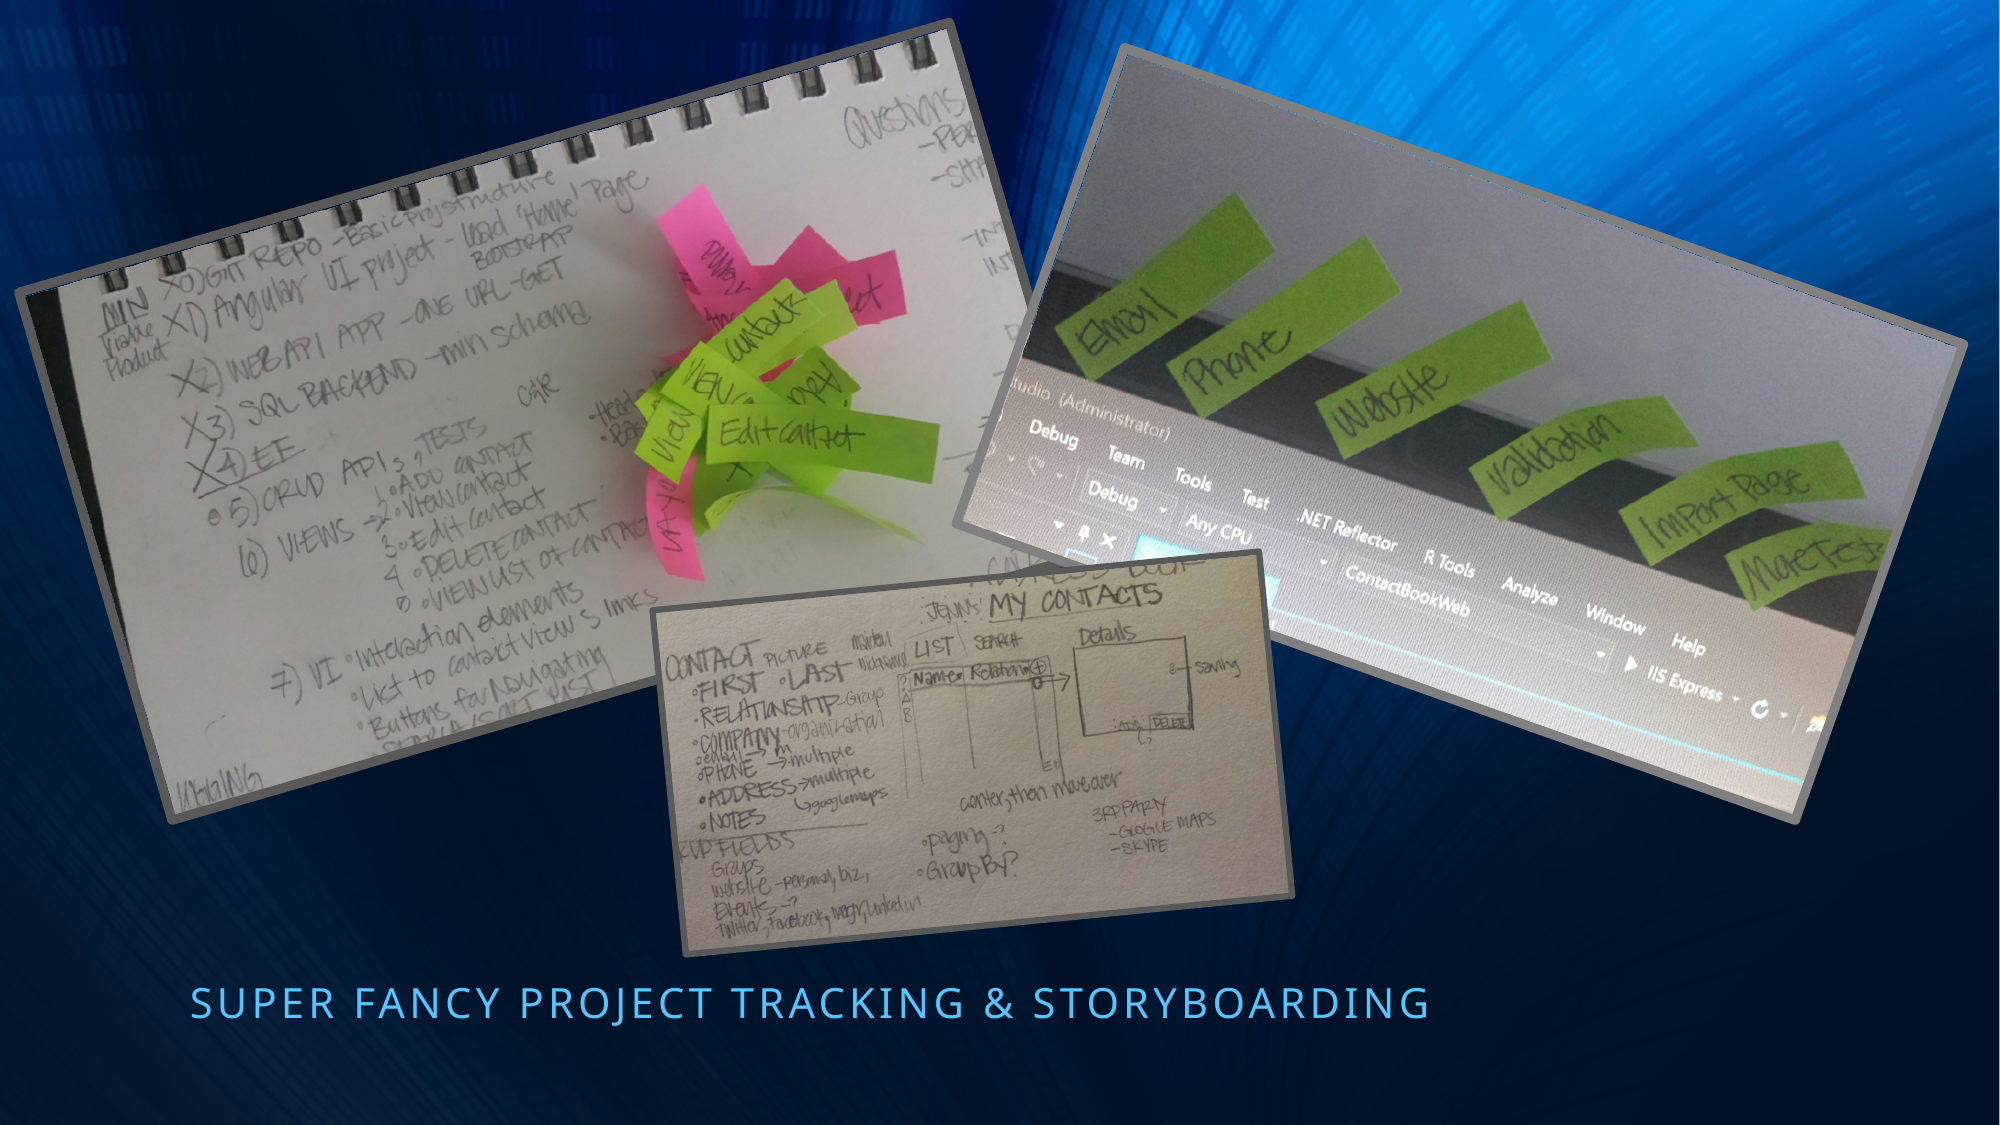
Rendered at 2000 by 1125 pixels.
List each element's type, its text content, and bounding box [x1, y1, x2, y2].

picture [0, 0, 2000, 1125]
list Super fancy project tracking & storyboarding [174, 975, 1600, 1050]
